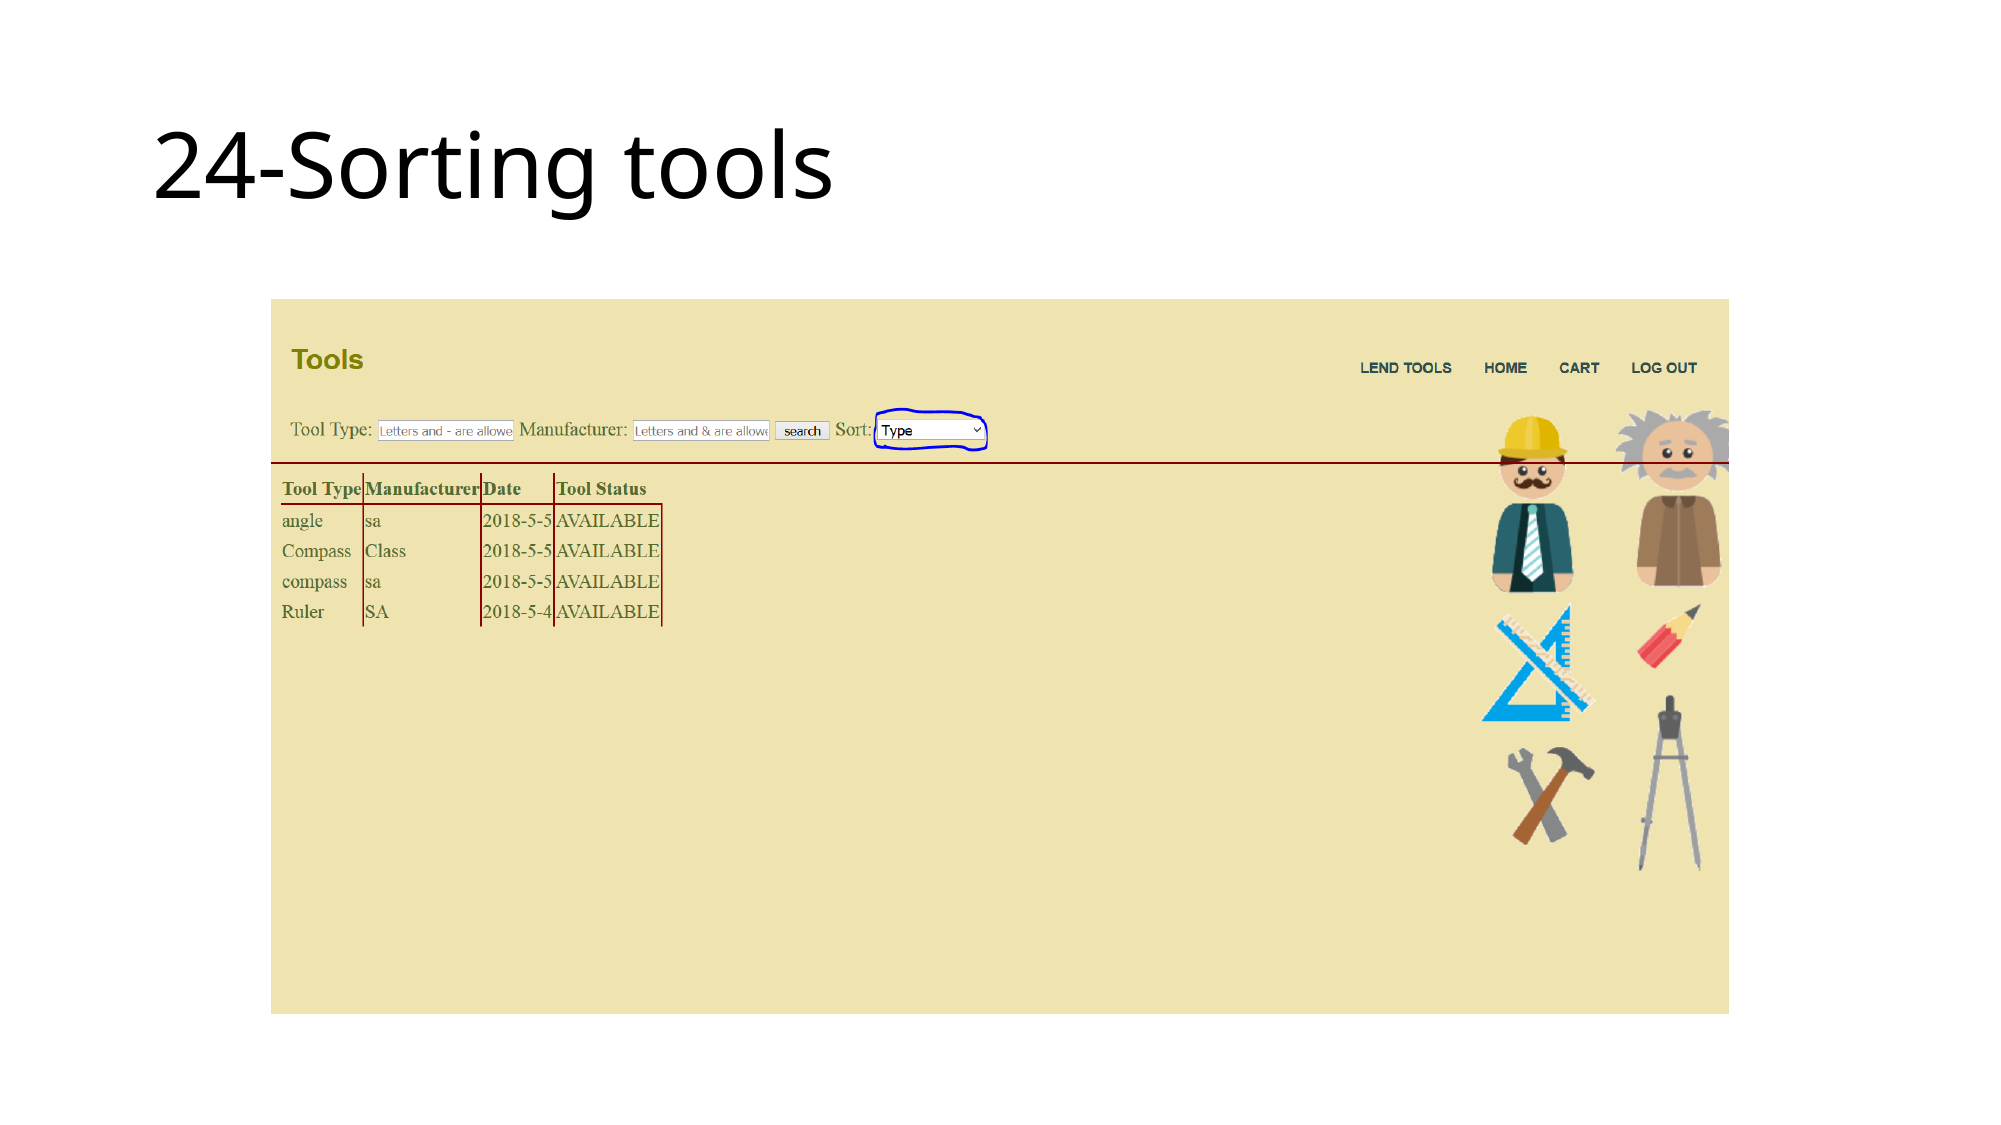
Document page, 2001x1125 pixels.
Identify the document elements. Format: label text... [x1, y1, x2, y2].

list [270, 299, 1729, 1014]
title 24-Sorting tools [137, 59, 1863, 278]
